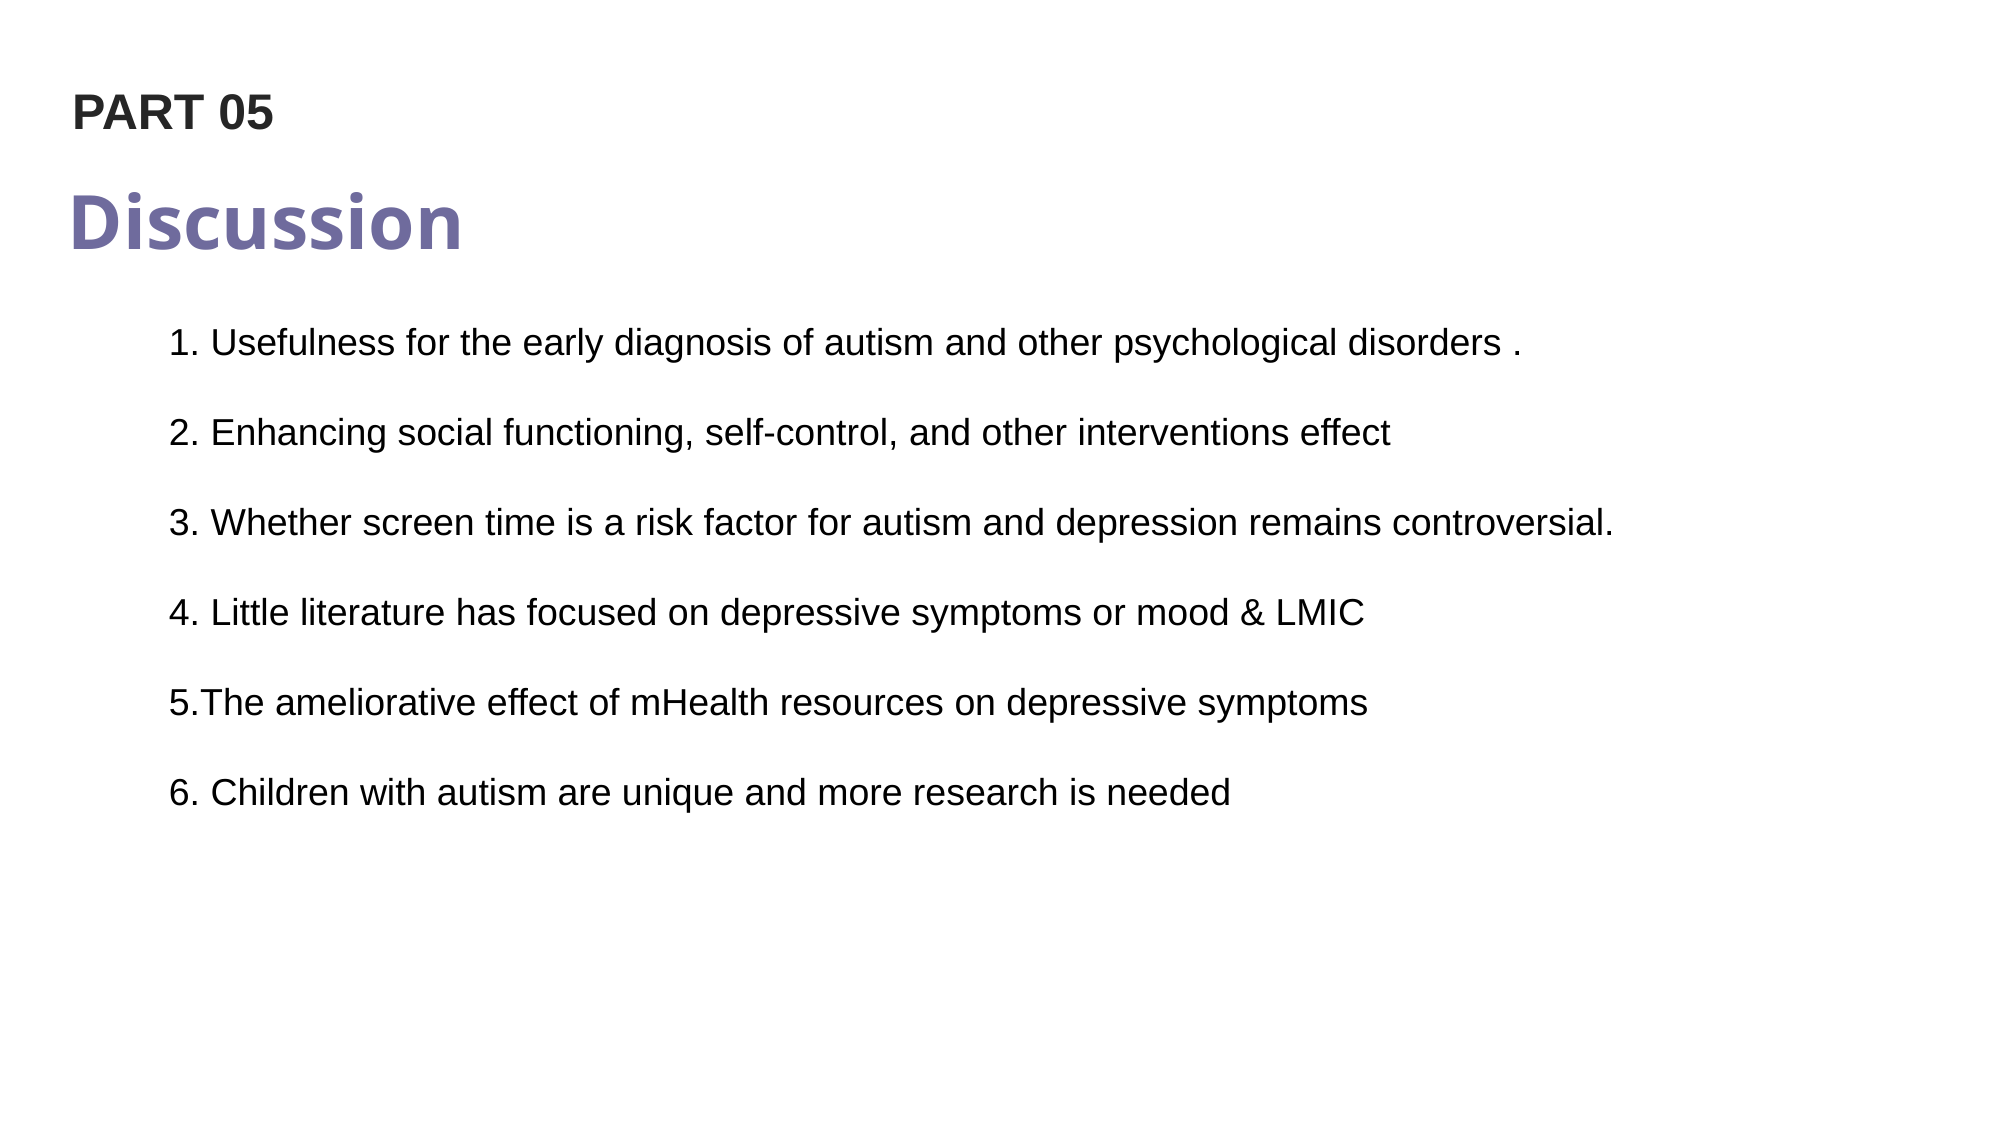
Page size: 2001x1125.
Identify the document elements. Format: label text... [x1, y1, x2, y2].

text_box 1. Usefulness for the early diagnosis of autism and other psychological disorders . 2. Enhancing social functioning, self-control, and other interventions effect 3. Whether screen time is a risk factor for autism and depression remains controversial. 4. Little literature has focused on depressive symptoms or mood & LMIC 5.The ameliorative effect of mHealth resources on depressive symptoms 6. Children with autism are unique and more research is needed [154, 310, 1855, 866]
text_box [51, 72, 482, 273]
